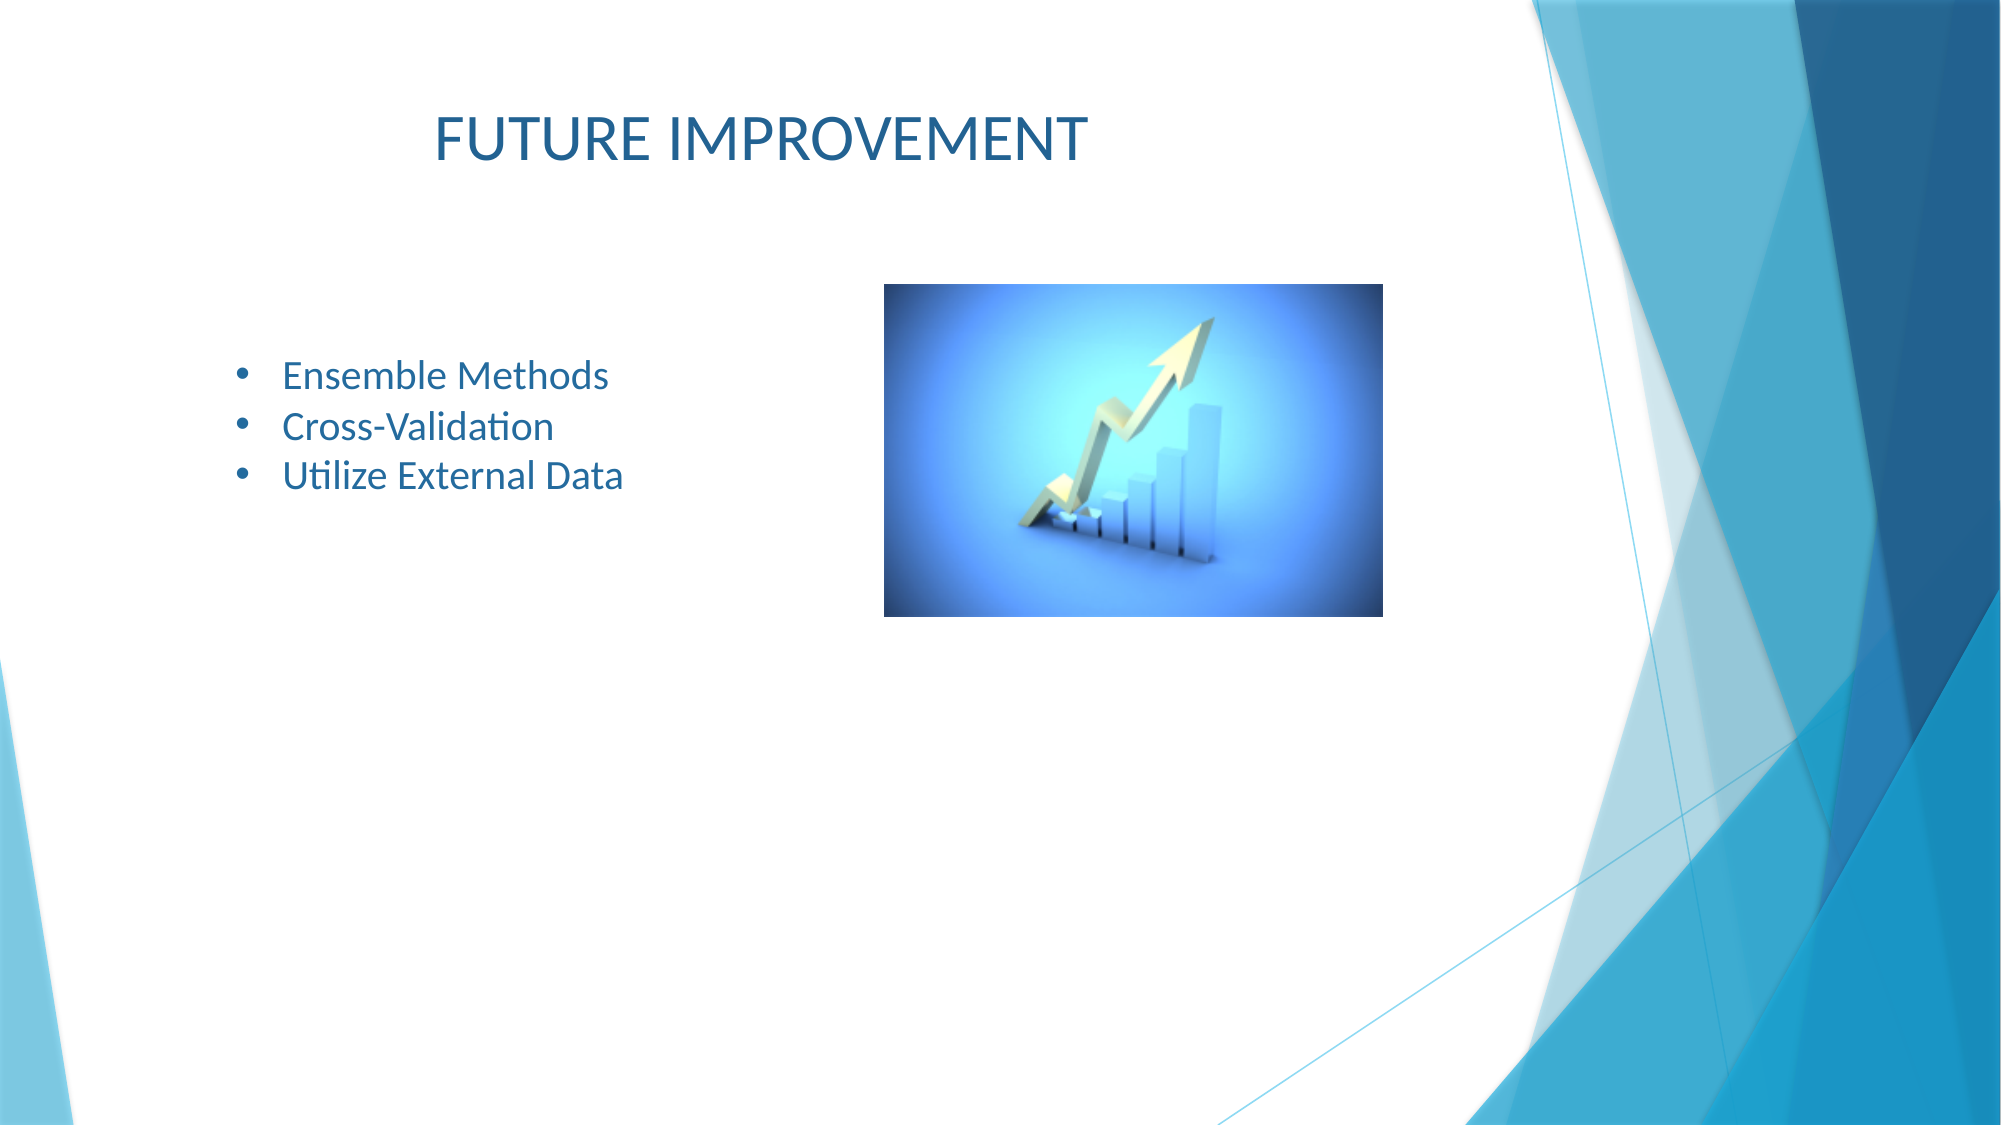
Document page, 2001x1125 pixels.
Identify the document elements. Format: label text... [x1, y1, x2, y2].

picture [883, 283, 1384, 618]
text_box Ensemble Methods Cross-Validation Utilize External Data [220, 340, 778, 506]
title FUTURE IMPROVEMENT [419, 86, 1157, 198]
